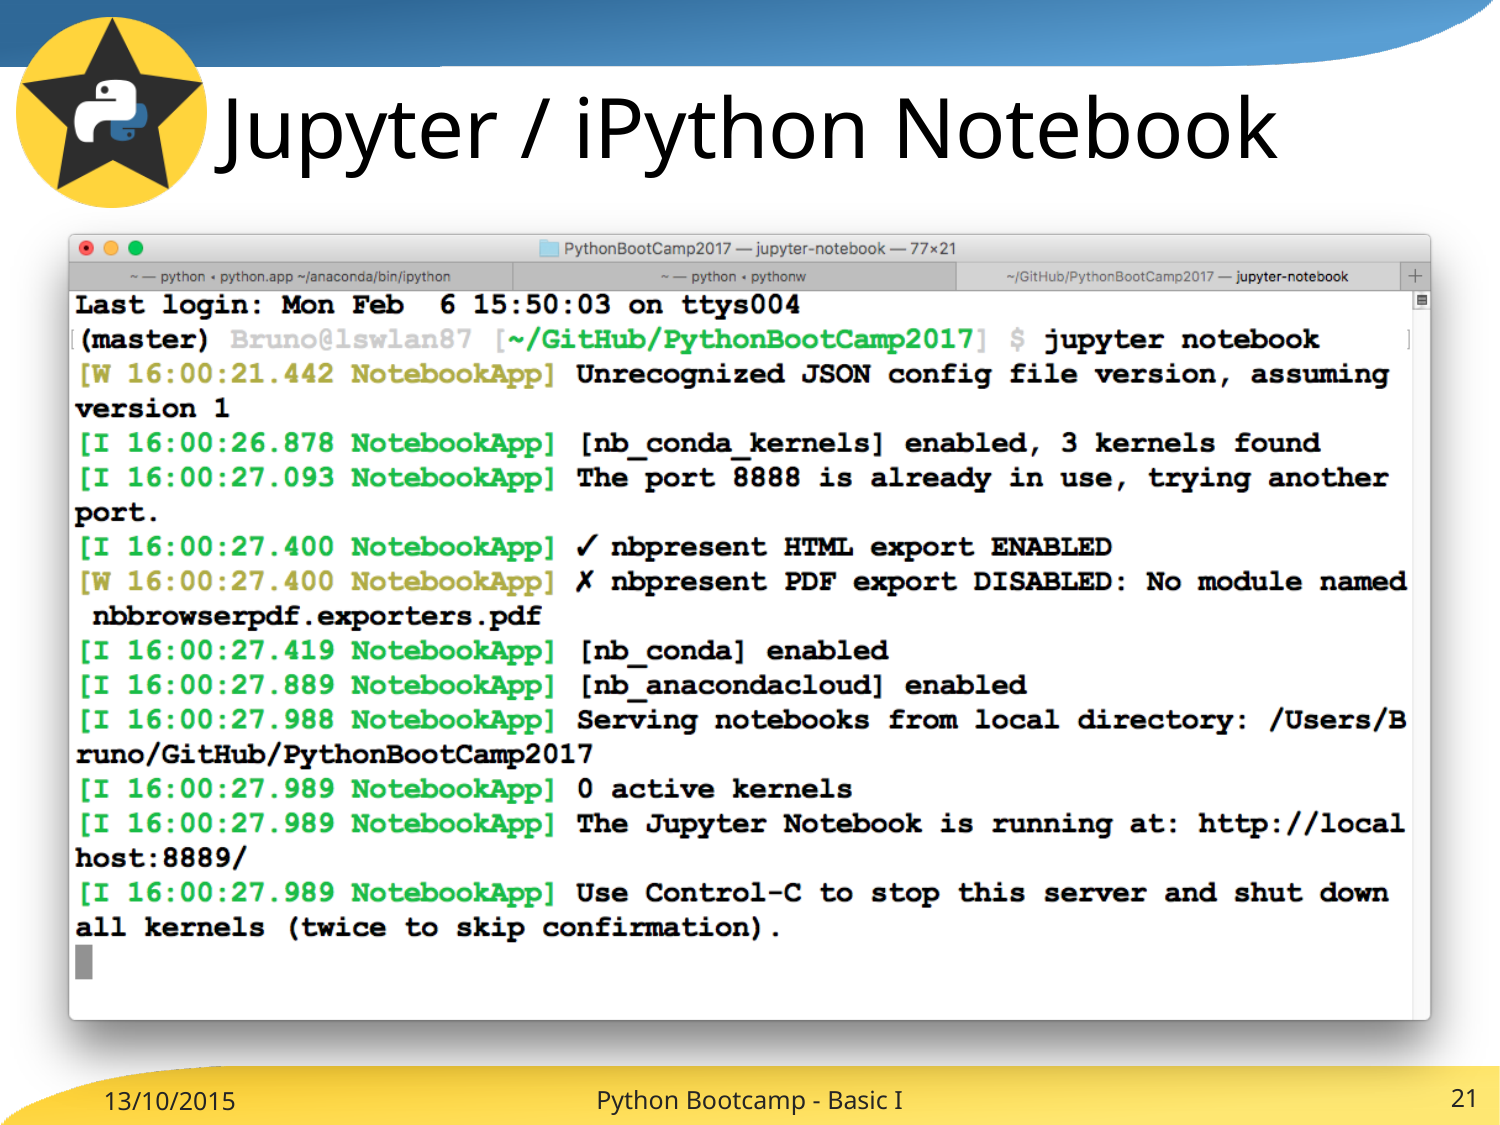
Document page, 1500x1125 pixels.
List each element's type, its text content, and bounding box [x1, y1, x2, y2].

title Jupyter / iPython Notebook [206, 66, 1425, 185]
picture [0, 0, 1500, 1125]
